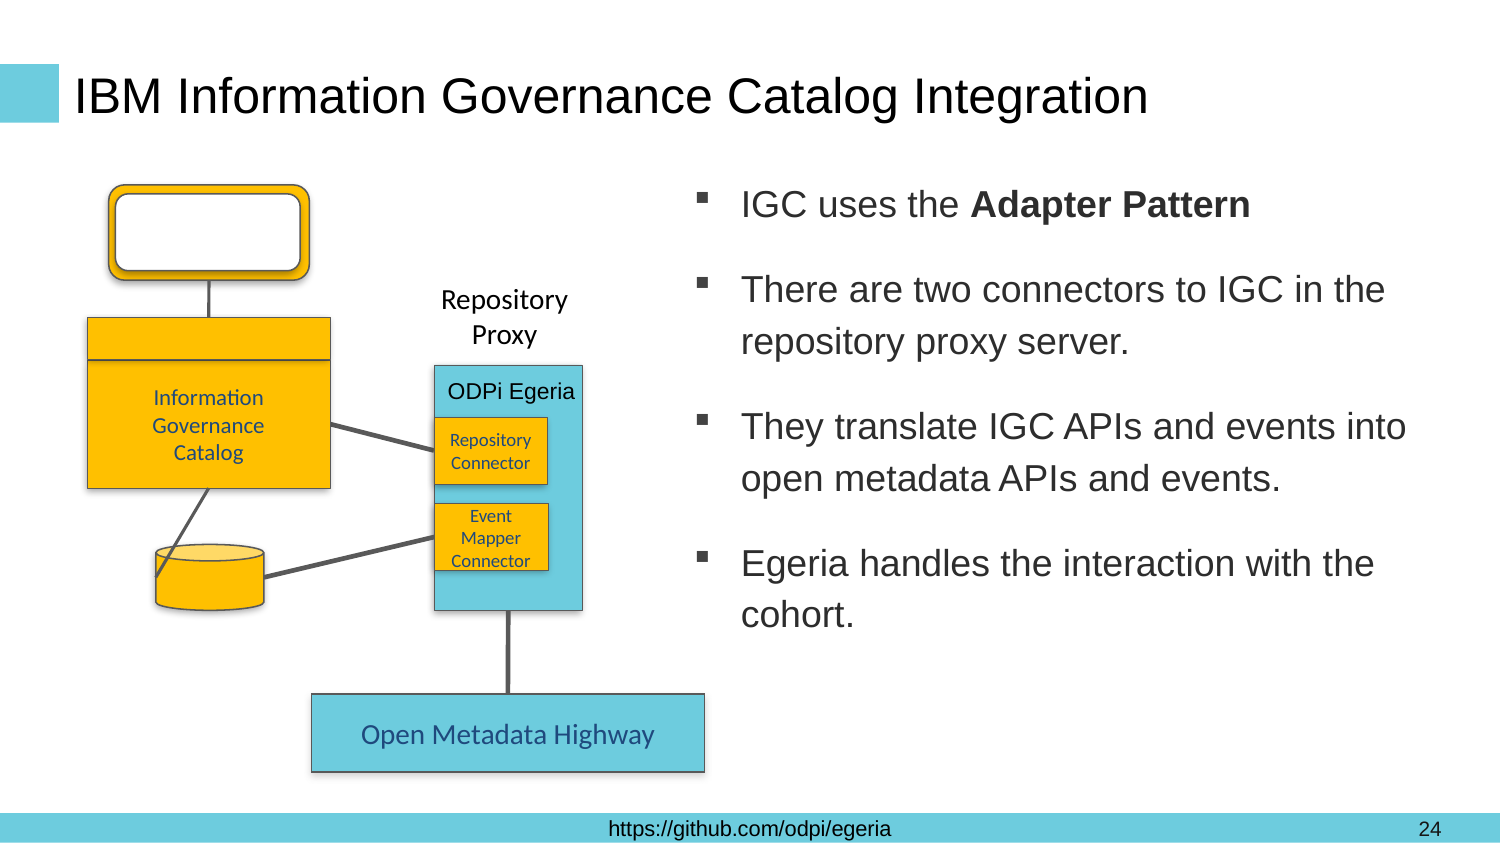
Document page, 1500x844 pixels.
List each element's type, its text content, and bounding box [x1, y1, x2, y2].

text_box Open Metadata Highway [311, 694, 705, 773]
text_box Event Mapper Connector [433, 503, 549, 571]
text_box Repository Connector [433, 416, 548, 485]
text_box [335, 423, 435, 451]
text_box [434, 364, 583, 369]
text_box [263, 536, 435, 578]
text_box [86, 184, 331, 611]
title IBM Information Governance Catalog Integration [58, 46, 1449, 140]
slide_number 24 [1403, 813, 1494, 843]
text_box Repository Proxy [407, 272, 602, 358]
list IGC uses the Adapter Pattern There are two connectors to IGC in the repository proxy server. They translate IGC APIs and events into open metadata APIs and events. Egeria handles the interaction with the cohort. [679, 158, 1449, 750]
text_box [434, 412, 583, 611]
text_box ODPi Egeria [432, 369, 591, 412]
